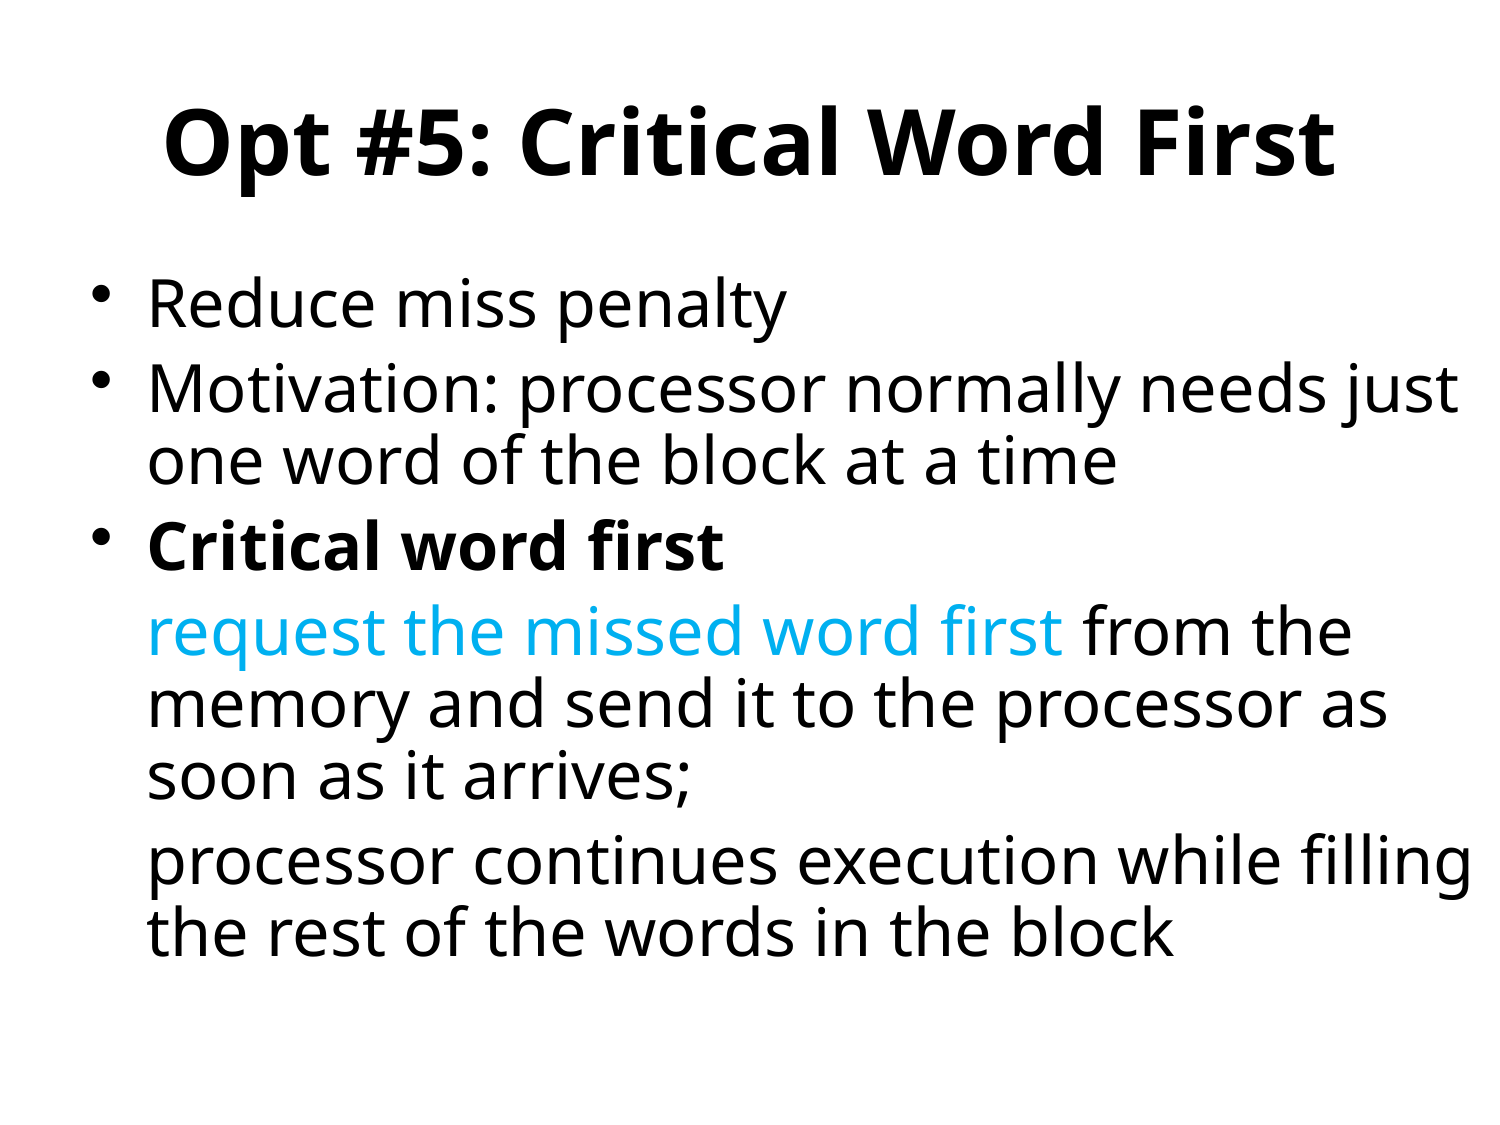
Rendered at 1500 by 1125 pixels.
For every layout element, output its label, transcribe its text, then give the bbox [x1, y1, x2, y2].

list Reduce miss penalty Motivation: processor normally needs just one word of the block at a time Critical word first request the missed word first from the memory and send it to the processor as soon as it arrives; processor continues execution while filling the rest of the words in the block [75, 262, 1500, 1125]
title Opt #5: Critical Word First [0, 45, 1500, 233]
